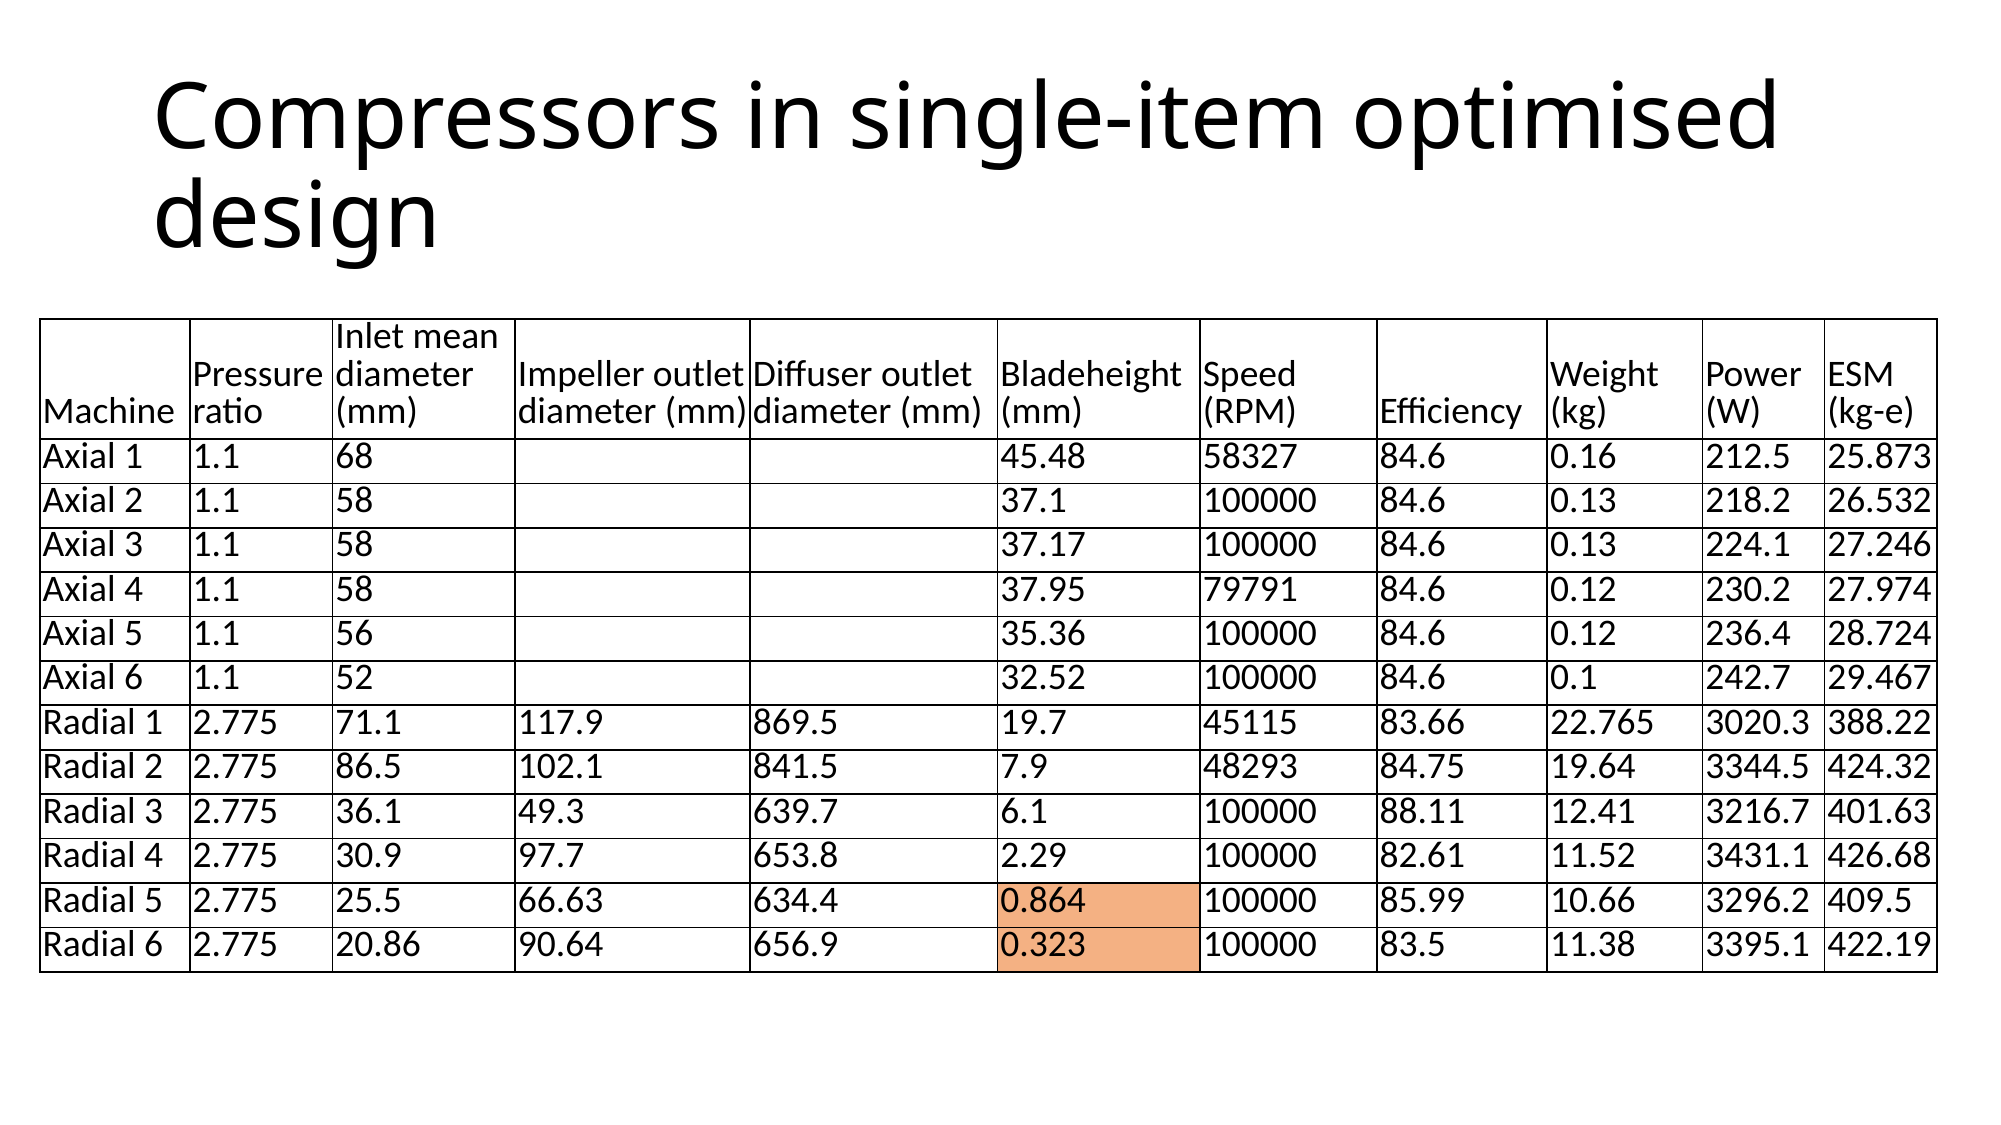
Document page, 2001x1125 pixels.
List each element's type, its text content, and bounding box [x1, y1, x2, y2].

table_cell 3216.7 [1703, 795, 1824, 838]
table_cell 0.323 [998, 928, 1199, 971]
table_cell 388.22 [1825, 706, 1936, 749]
table_cell 32.52 [998, 662, 1199, 704]
table_cell 100000 [1201, 884, 1376, 927]
table_header Bladeheight (mm) [998, 320, 1199, 438]
table_cell Radial 5 [41, 884, 189, 927]
table_cell 224.1 [1703, 529, 1824, 571]
table_cell 230.2 [1703, 573, 1824, 616]
table_cell 1.1 [191, 484, 332, 527]
table_cell 36.1 [333, 795, 514, 838]
table_cell [516, 529, 749, 571]
table_cell 1.1 [191, 573, 332, 616]
table_cell Radial 4 [41, 839, 189, 882]
table_cell 58 [333, 573, 514, 616]
table_cell 84.6 [1378, 529, 1546, 571]
table_cell 426.68 [1825, 839, 1936, 882]
table_cell 37.1 [998, 484, 1199, 527]
table_cell 1.1 [191, 529, 332, 571]
title Compressors in single-item optimised design [137, 59, 1863, 278]
table_cell 0.12 [1548, 573, 1702, 616]
table_header Weight (kg) [1548, 320, 1702, 438]
table_cell 3344.5 [1703, 751, 1824, 793]
table_cell 6.1 [998, 795, 1199, 838]
table_header Inlet mean diameter (mm) [333, 320, 514, 438]
table_cell 0.1 [1548, 662, 1702, 704]
table_cell 84.6 [1378, 617, 1546, 660]
table_cell 35.36 [998, 617, 1199, 660]
table_header Diffuser outlet diameter (mm) [751, 320, 997, 438]
table_cell [516, 440, 749, 483]
table_cell 117.9 [516, 706, 749, 749]
table_cell Radial 6 [41, 928, 189, 971]
table_cell 56 [333, 617, 514, 660]
table_cell 66.63 [516, 884, 749, 927]
table_cell 58 [333, 484, 514, 527]
table_cell [751, 529, 997, 571]
table_cell 2.775 [191, 751, 332, 793]
table_cell 2.29 [998, 839, 1199, 882]
table_cell 212.5 [1703, 440, 1824, 483]
table_cell 29.467 [1825, 662, 1936, 704]
table_cell [751, 662, 997, 704]
table_cell [751, 617, 997, 660]
table_cell 82.61 [1378, 839, 1546, 882]
table_cell 68 [333, 440, 514, 483]
table_cell 102.1 [516, 751, 749, 793]
table_cell Axial 1 [41, 440, 189, 483]
table_cell 422.19 [1825, 928, 1936, 971]
table_cell 11.38 [1548, 928, 1702, 971]
table_cell 30.9 [333, 839, 514, 882]
table_cell 100000 [1201, 795, 1376, 838]
table_cell 100000 [1201, 529, 1376, 571]
table_cell 84.75 [1378, 751, 1546, 793]
table_cell 2.775 [191, 706, 332, 749]
table_cell 100000 [1201, 839, 1376, 882]
table_cell Radial 1 [41, 706, 189, 749]
table_cell 88.11 [1378, 795, 1546, 838]
table_header Machine [41, 320, 189, 438]
table_cell 3395.1 [1703, 928, 1824, 971]
table_cell Radial 3 [41, 795, 189, 838]
table_cell 3431.1 [1703, 839, 1824, 882]
table_cell 869.5 [751, 706, 997, 749]
table_cell Axial 5 [41, 617, 189, 660]
table_cell 401.63 [1825, 795, 1936, 838]
table_cell 26.532 [1825, 484, 1936, 527]
table_cell 242.7 [1703, 662, 1824, 704]
table_header Impeller outlet diameter (mm) [516, 320, 749, 438]
table_cell 48293 [1201, 751, 1376, 793]
table_cell 71.1 [333, 706, 514, 749]
table_cell 27.974 [1825, 573, 1936, 616]
table_cell Axial 4 [41, 573, 189, 616]
table_header Efficiency [1378, 320, 1546, 438]
table_cell 100000 [1201, 928, 1376, 971]
table_cell 28.724 [1825, 617, 1936, 660]
table_cell 0.13 [1548, 484, 1702, 527]
table_cell 86.5 [333, 751, 514, 793]
table_cell 2.775 [191, 795, 332, 838]
table_cell 85.99 [1378, 884, 1546, 927]
table_cell Axial 2 [41, 484, 189, 527]
table_cell 656.9 [751, 928, 997, 971]
table_cell Axial 3 [41, 529, 189, 571]
table_cell 634.4 [751, 884, 997, 927]
table_header Power (W) [1703, 320, 1824, 438]
table_cell 45.48 [998, 440, 1199, 483]
table_cell [516, 662, 749, 704]
table_cell 0.864 [998, 884, 1199, 927]
table_cell 79791 [1201, 573, 1376, 616]
table_cell 84.6 [1378, 573, 1546, 616]
table_cell 1.1 [191, 440, 332, 483]
table_cell 37.17 [998, 529, 1199, 571]
table_cell 10.66 [1548, 884, 1702, 927]
table_cell 27.246 [1825, 529, 1936, 571]
table_cell 236.4 [1703, 617, 1824, 660]
table_cell 11.52 [1548, 839, 1702, 882]
table_cell 52 [333, 662, 514, 704]
table_cell 100000 [1201, 617, 1376, 660]
table_cell 83.66 [1378, 706, 1546, 749]
table_cell 25.873 [1825, 440, 1936, 483]
table_cell 3296.2 [1703, 884, 1824, 927]
table_cell 2.775 [191, 928, 332, 971]
table_cell Radial 2 [41, 751, 189, 793]
table_cell 58 [333, 529, 514, 571]
table_cell 58327 [1201, 440, 1376, 483]
table_cell 653.8 [751, 839, 997, 882]
table_header Pressure ratio [191, 320, 332, 438]
table_cell 20.86 [333, 928, 514, 971]
table_cell 49.3 [516, 795, 749, 838]
table_cell 0.12 [1548, 617, 1702, 660]
table_cell 2.775 [191, 839, 332, 882]
table_cell [516, 617, 749, 660]
table_cell 97.7 [516, 839, 749, 882]
table_cell 0.16 [1548, 440, 1702, 483]
table_cell 639.7 [751, 795, 997, 838]
table_cell 841.5 [751, 751, 997, 793]
table_cell [516, 484, 749, 527]
table_cell 84.6 [1378, 484, 1546, 527]
table_cell 84.6 [1378, 440, 1546, 483]
table_cell 2.775 [191, 884, 332, 927]
table_cell [516, 573, 749, 616]
table_cell 12.41 [1548, 795, 1702, 838]
table_cell 19.64 [1548, 751, 1702, 793]
table_cell 45115 [1201, 706, 1376, 749]
table_cell 1.1 [191, 617, 332, 660]
table_cell [751, 484, 997, 527]
table_cell 0.13 [1548, 529, 1702, 571]
table_cell 84.6 [1378, 662, 1546, 704]
table_cell 19.7 [998, 706, 1199, 749]
table_cell [751, 573, 997, 616]
table_cell 424.32 [1825, 751, 1936, 793]
table_cell 90.64 [516, 928, 749, 971]
table_header Speed (RPM) [1201, 320, 1376, 438]
table_cell 100000 [1201, 484, 1376, 527]
table_cell 1.1 [191, 662, 332, 704]
table_cell 409.5 [1825, 884, 1936, 927]
table_cell [751, 440, 997, 483]
table_cell 83.5 [1378, 928, 1546, 971]
table_header ESM (kg-e) [1825, 320, 1936, 438]
table_cell Axial 6 [41, 662, 189, 704]
table_cell 7.9 [998, 751, 1199, 793]
table_cell 218.2 [1703, 484, 1824, 527]
table_cell 37.95 [998, 573, 1199, 616]
table_cell 25.5 [333, 884, 514, 927]
table_cell 3020.3 [1703, 706, 1824, 749]
table_cell 22.765 [1548, 706, 1702, 749]
table_cell 100000 [1201, 662, 1376, 704]
